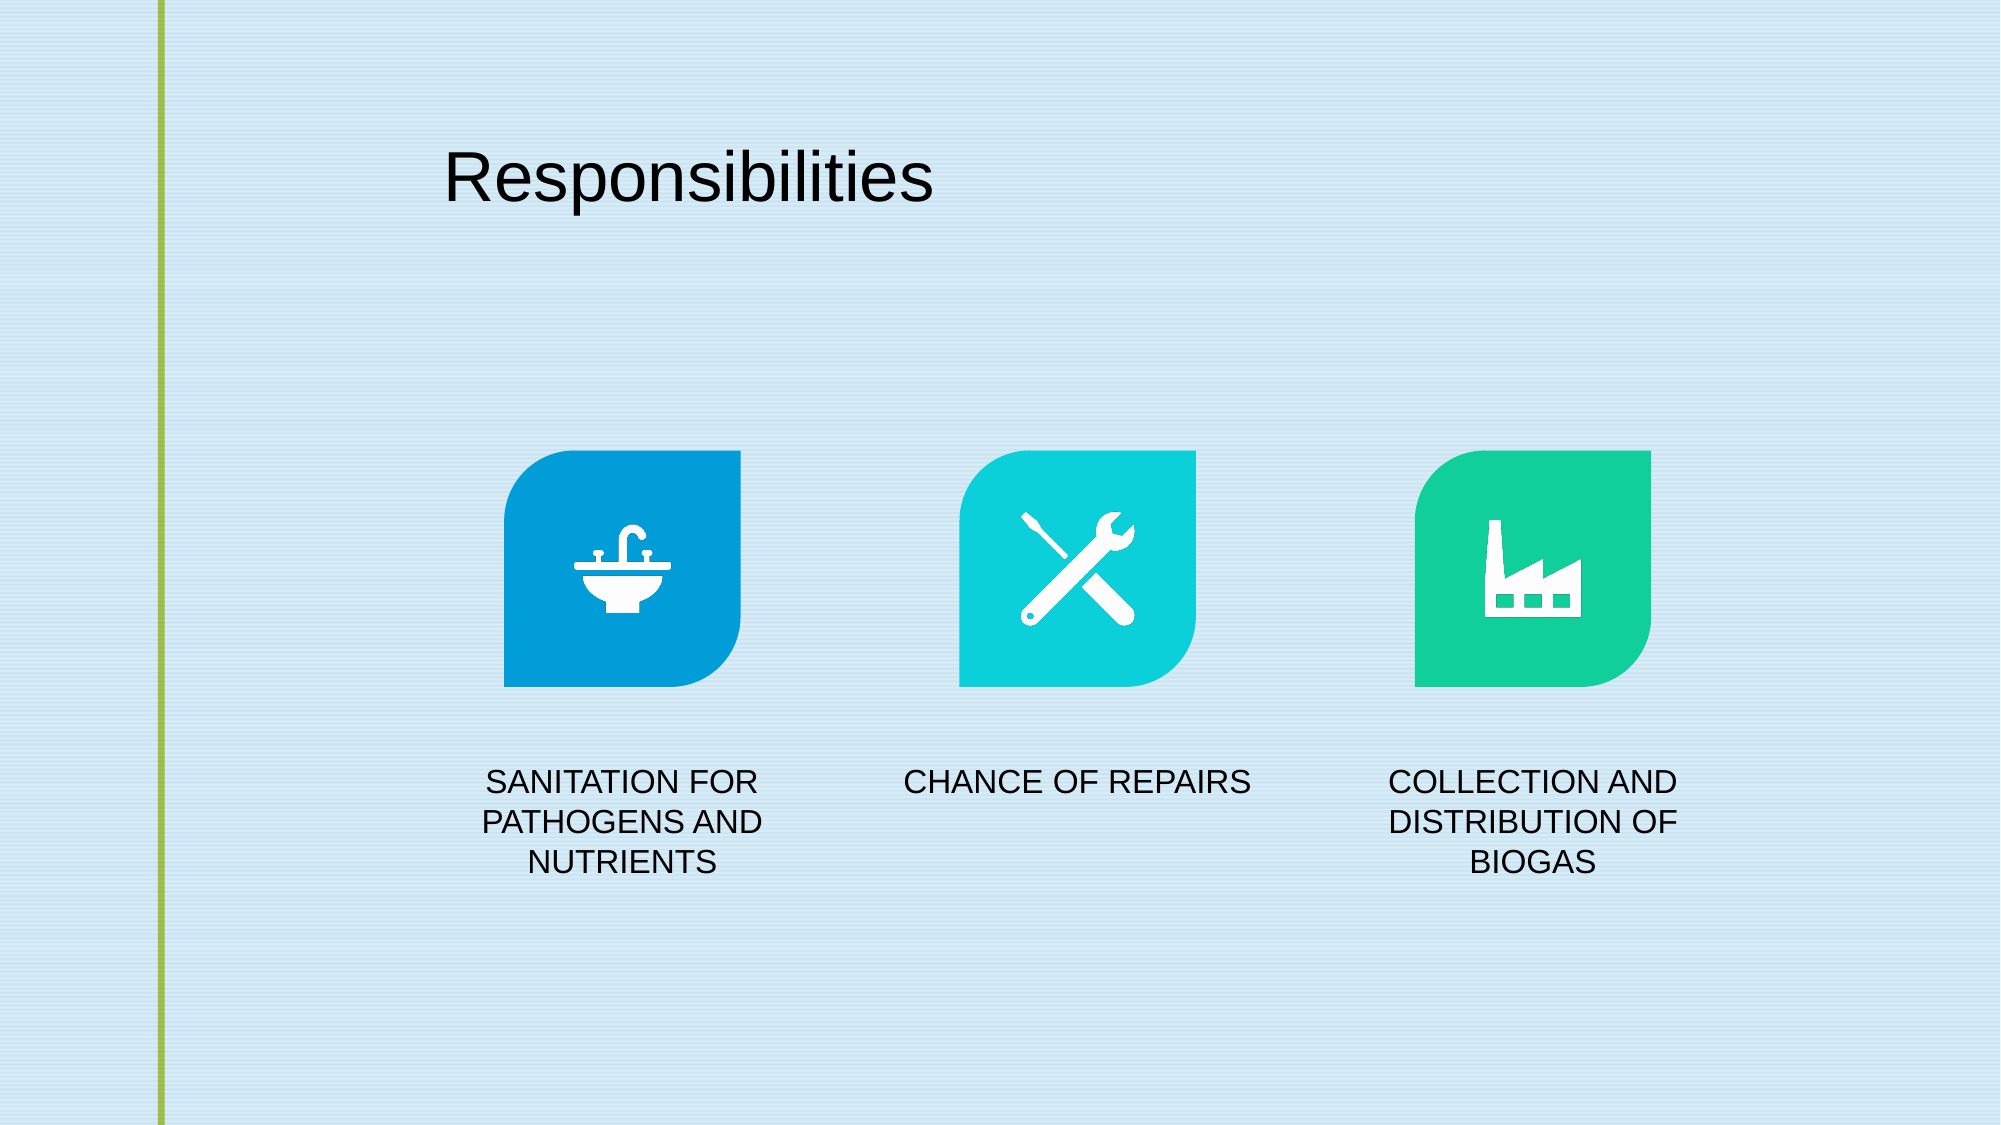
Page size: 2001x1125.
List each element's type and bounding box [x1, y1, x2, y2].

list [428, 388, 1728, 941]
picture [0, 0, 2001, 1125]
